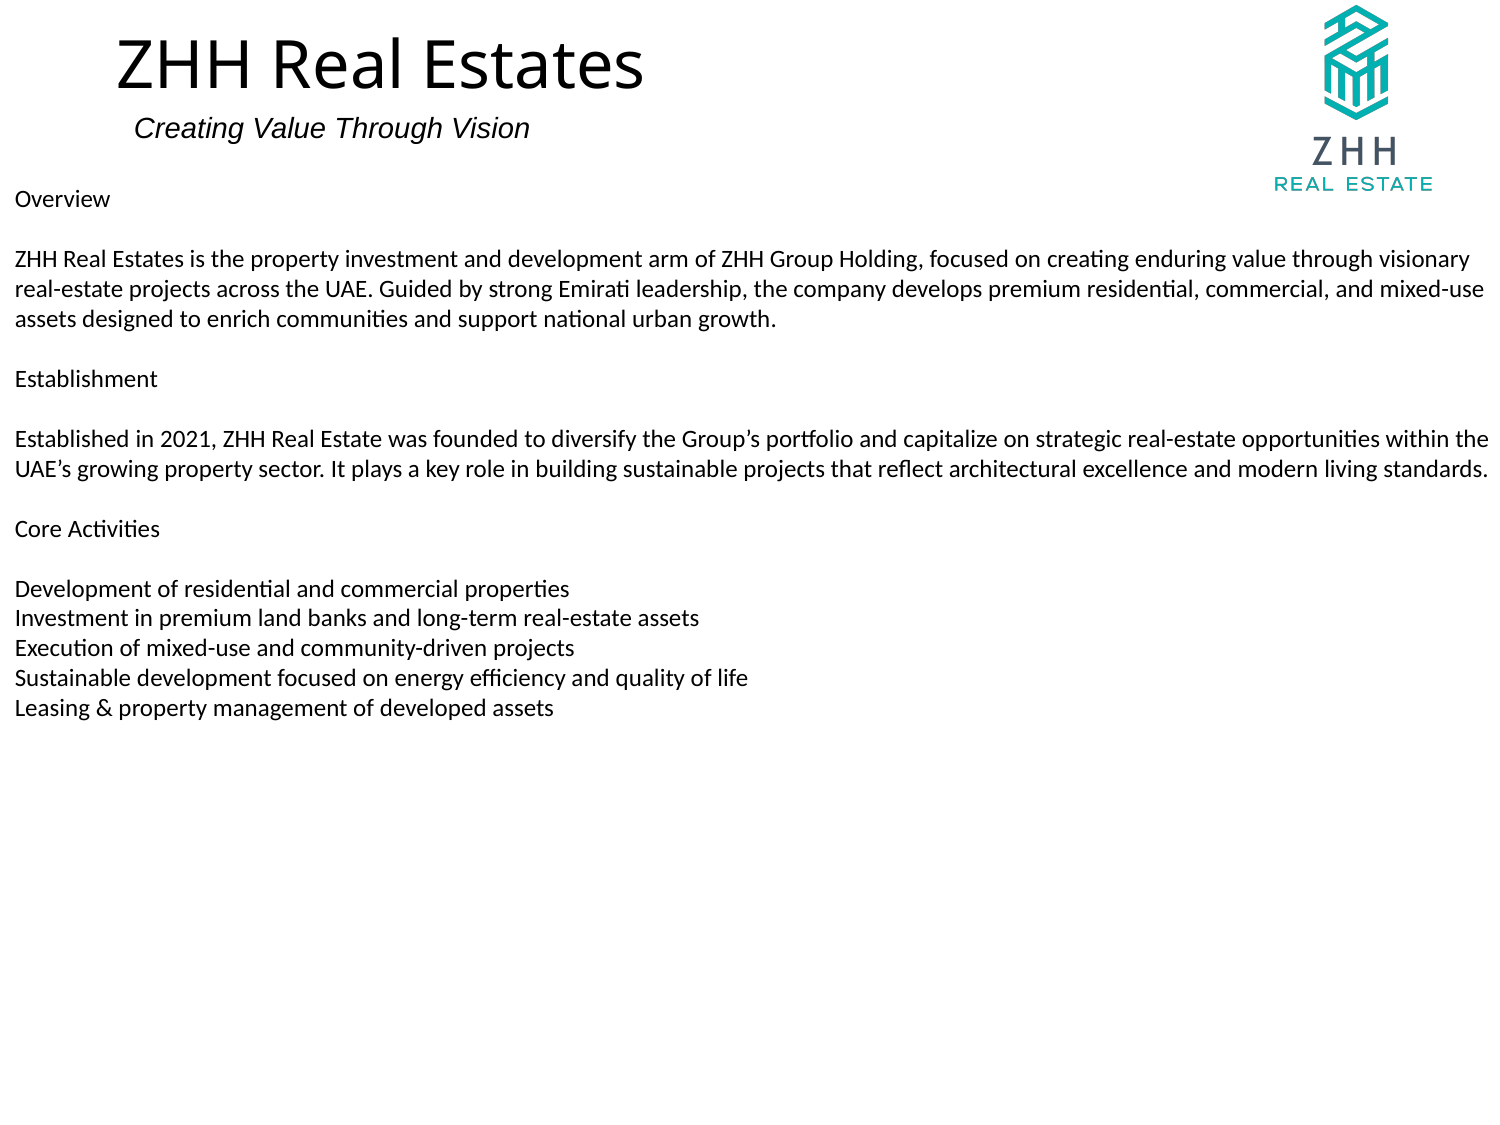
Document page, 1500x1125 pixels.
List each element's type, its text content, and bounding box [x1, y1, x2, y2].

picture [1210, 0, 1497, 204]
text_box Creating Value Through Vision [119, 101, 642, 152]
title ZHH Real Estates [101, 0, 1210, 175]
text_box Overview ZHH Real Estates is the property investment and development arm of ZHH Group Holding, focused on creating enduring value through visionary real-estate projects across the UAE. Guided by strong Emirati leadership, the company develops premium residential, commercial, and mixed-use assets designed to enrich communities and support national urban growth. Establishment Established in 2021, ZHH Real Estate was founded to diversify the Group’s portfolio and capitalize on strategic real-estate opportunities within the UAE’s growing property sector. It plays a key role in building sustainable projects that reflect architectural excellence and modern living standards. Core Activities Development of residential and commercial properties Investment in premium land banks and long-term real-estate assets Execution of mixed-use and community-driven projects Sustainable development focused on energy efficiency and quality of life Leasing & property management of developed assets [0, 175, 1500, 730]
